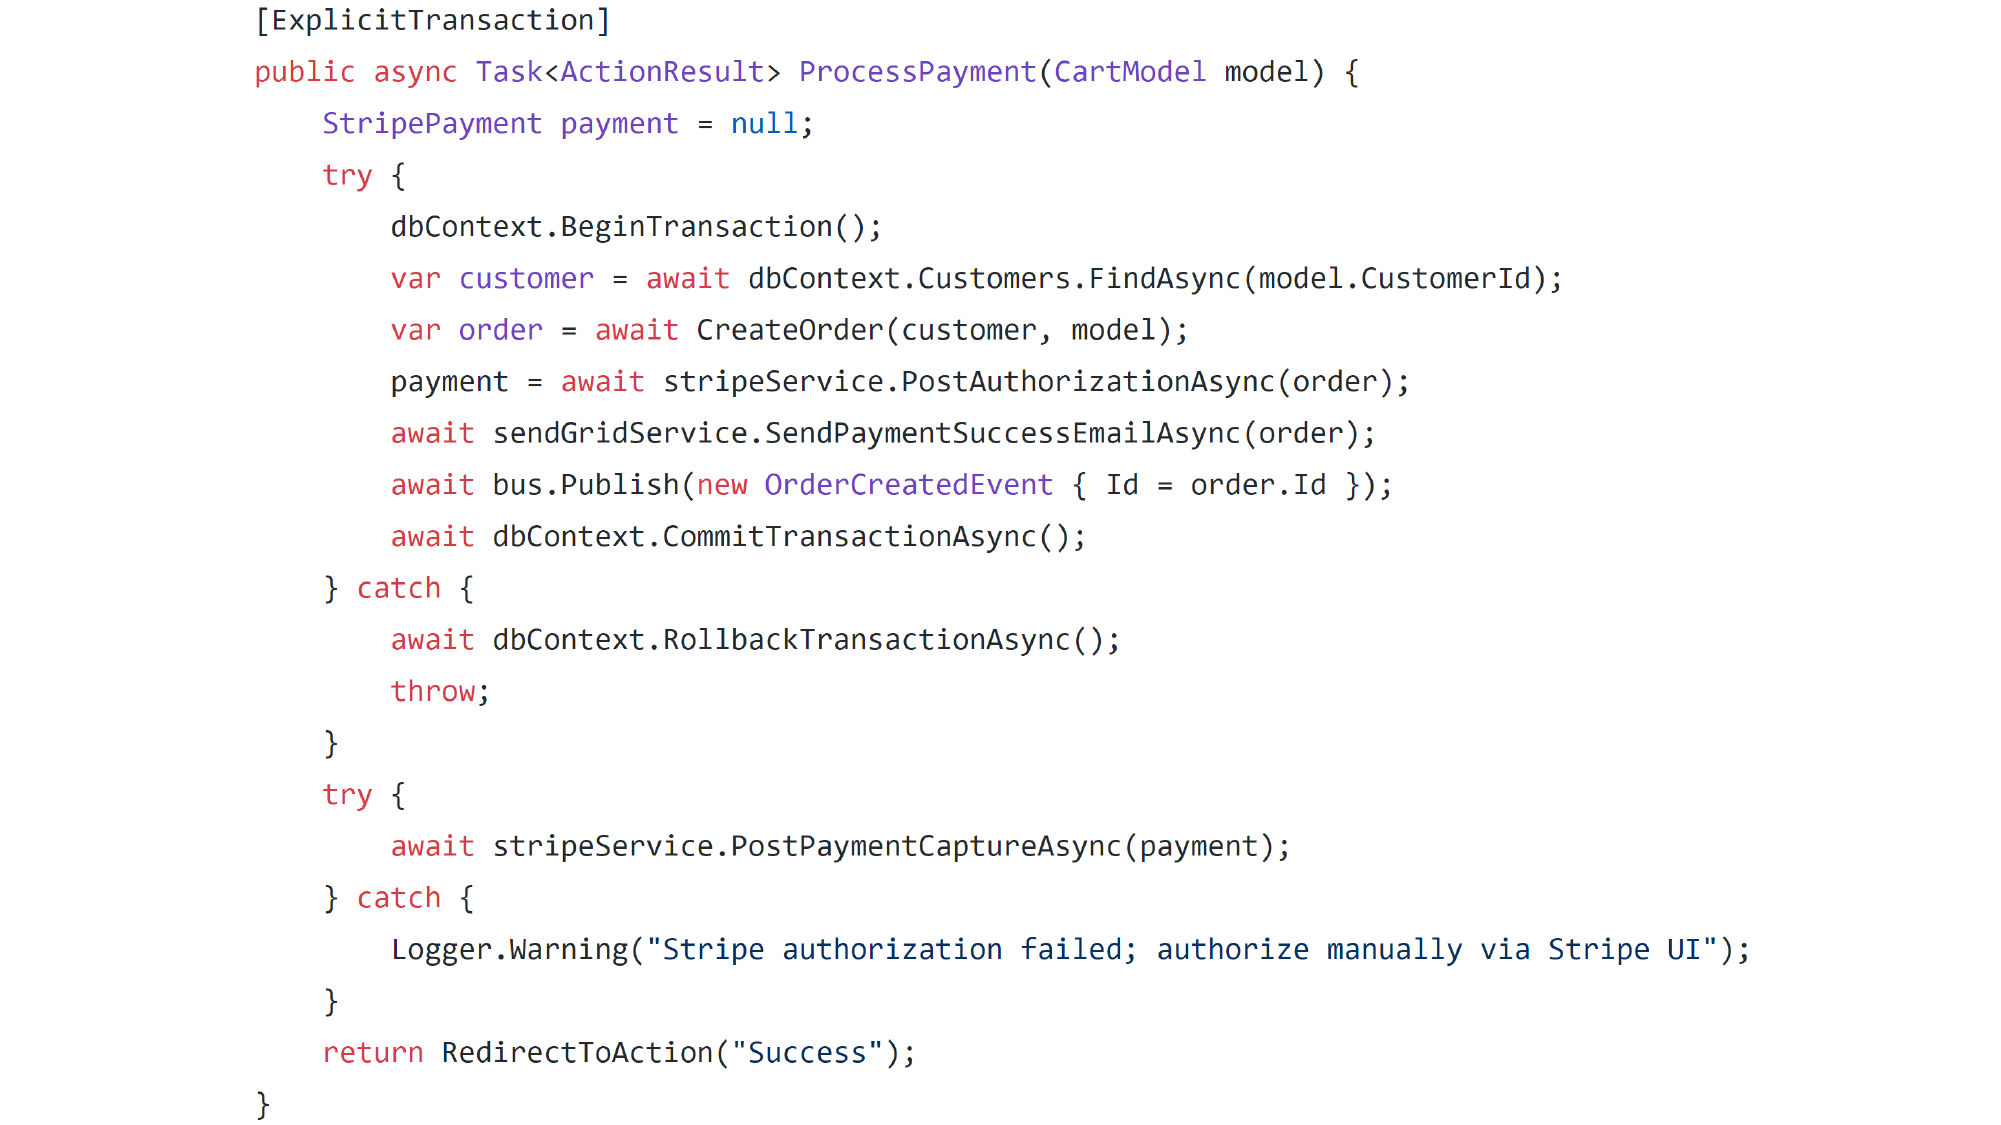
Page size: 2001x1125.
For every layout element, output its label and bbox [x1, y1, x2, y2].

picture [245, 0, 1755, 1125]
